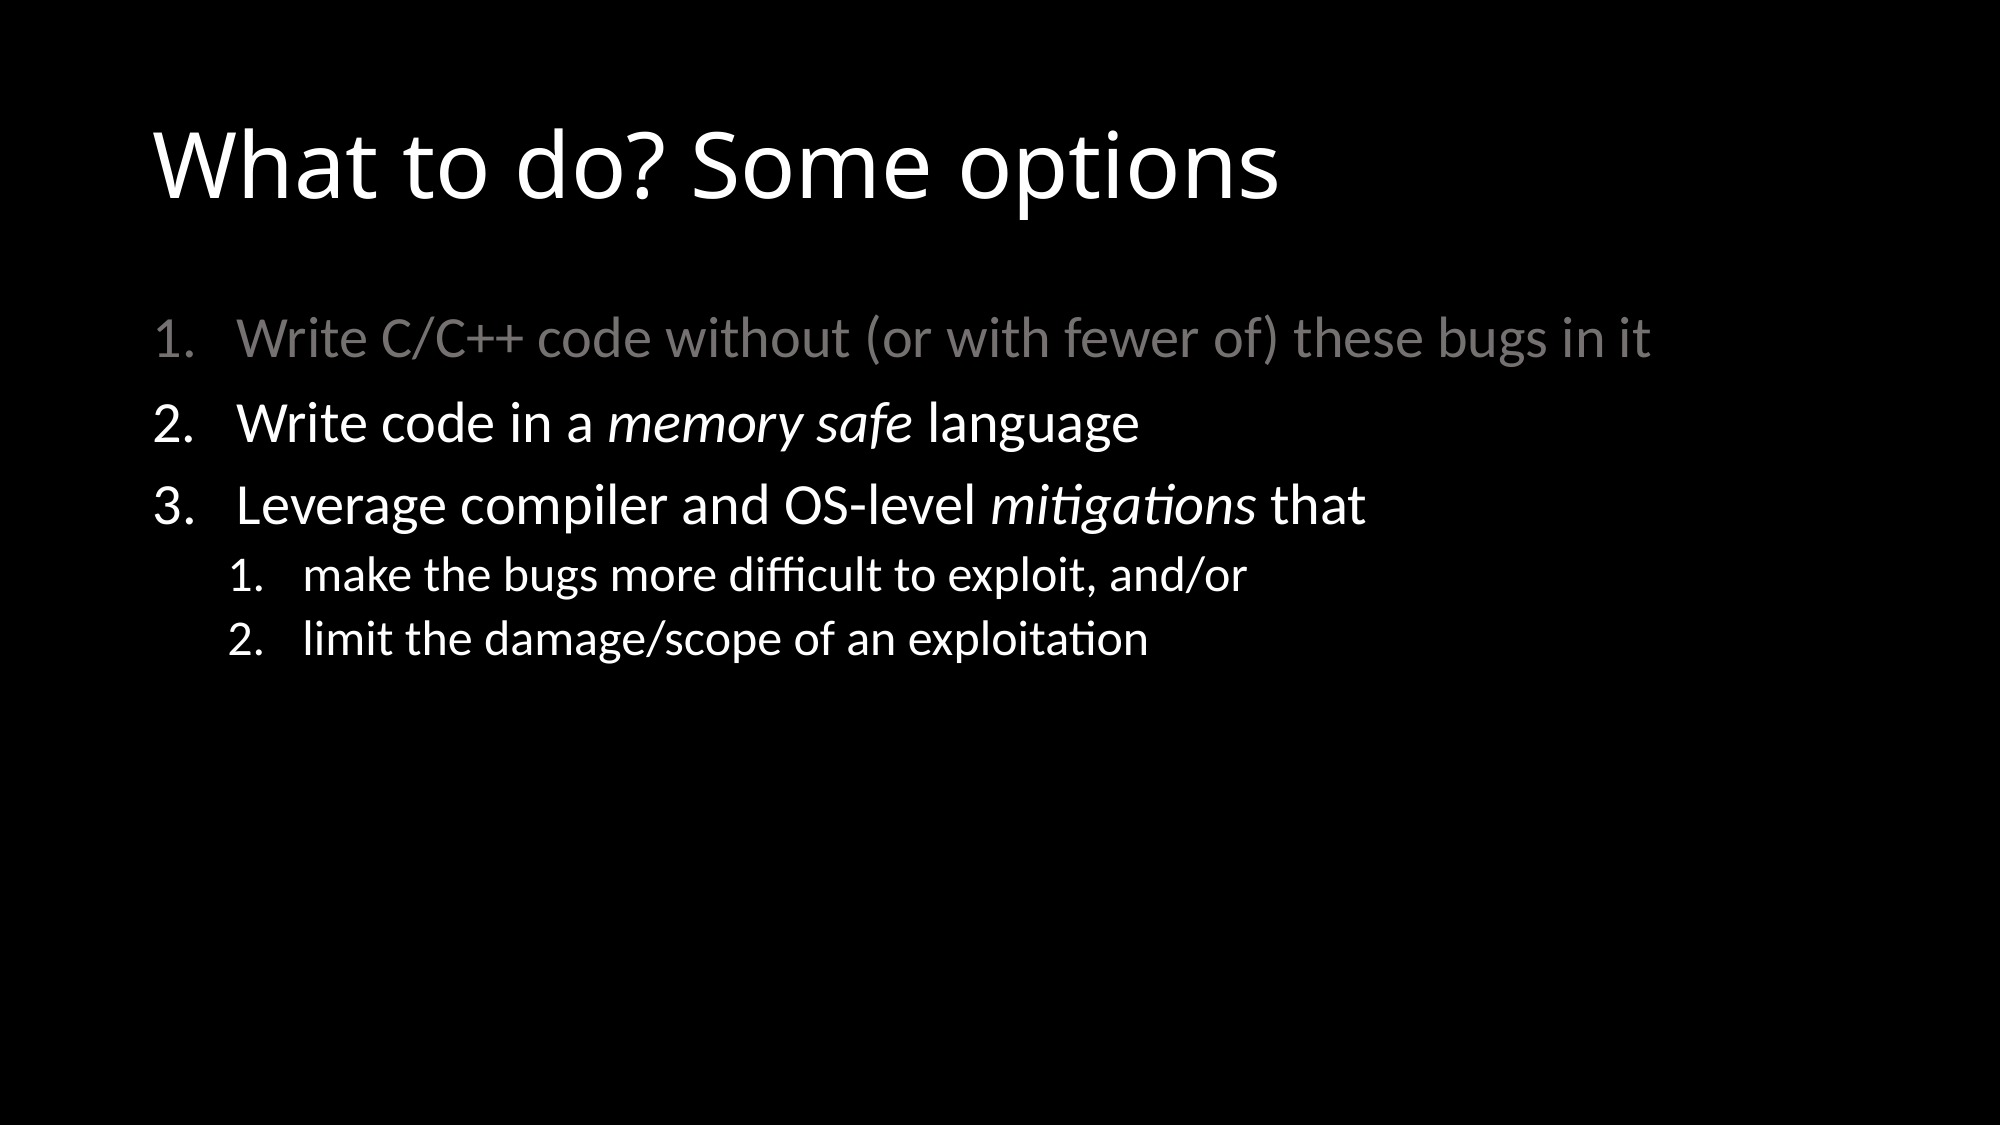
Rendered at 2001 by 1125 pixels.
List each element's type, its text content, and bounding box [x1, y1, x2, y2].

list Write C/C++ code without (or with fewer of) these bugs in it Write code in a memory safe language Leverage compiler and OS-level mitigations that make the bugs more difficult to exploit, and/or limit the damage/scope of an exploitation [137, 299, 1863, 1014]
text_box Write code in a memory safe language [137, 376, 1670, 462]
title What to do? Some options [137, 59, 1863, 278]
